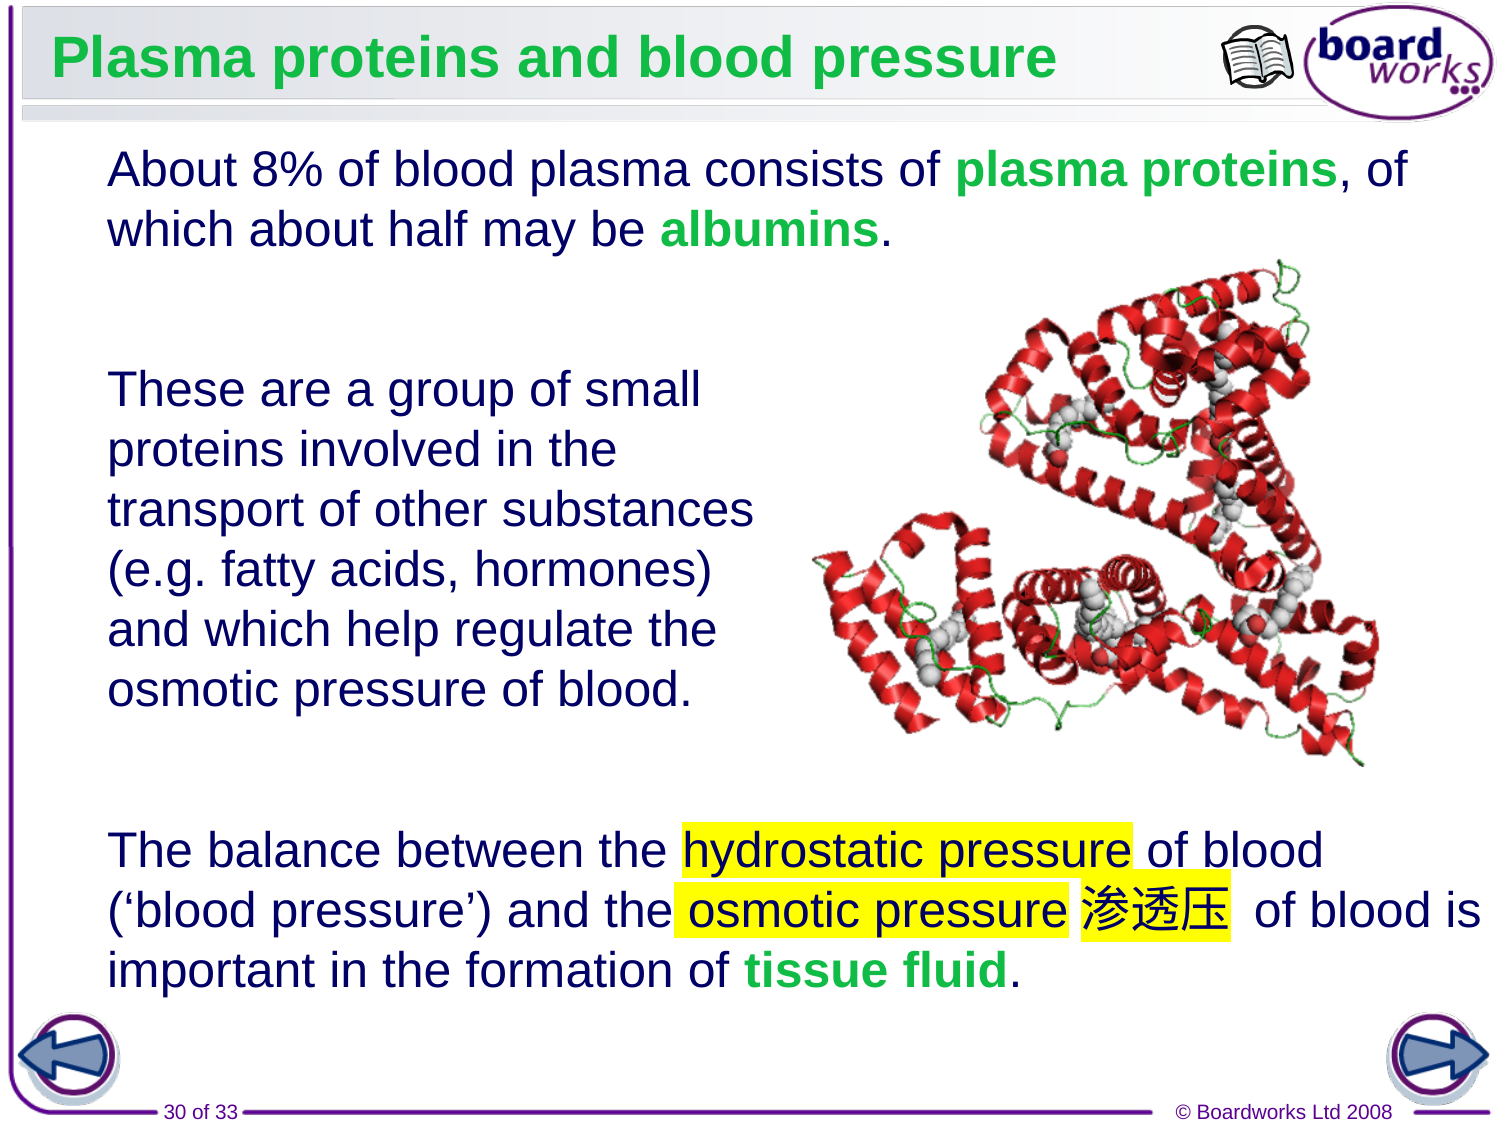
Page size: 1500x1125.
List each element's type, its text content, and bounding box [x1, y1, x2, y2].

text_box The balance between the hydrostatic pressure of blood (‘blood pressure’) and the osmotic pressure渗透压 of blood is important in the formation of tissue fluid. [92, 809, 1500, 1005]
text_box These are a group of small proteins involved in the transport of other substances (e.g. fatty acids, hormones) and which help regulate the osmotic pressure of blood. [92, 349, 784, 725]
text_box About 8% of blood plasma consists of plasma proteins, of which about half may be albumins. [92, 128, 1471, 264]
title Plasma proteins and blood pressure [36, 8, 1225, 100]
picture [0, 0, 1500, 1125]
